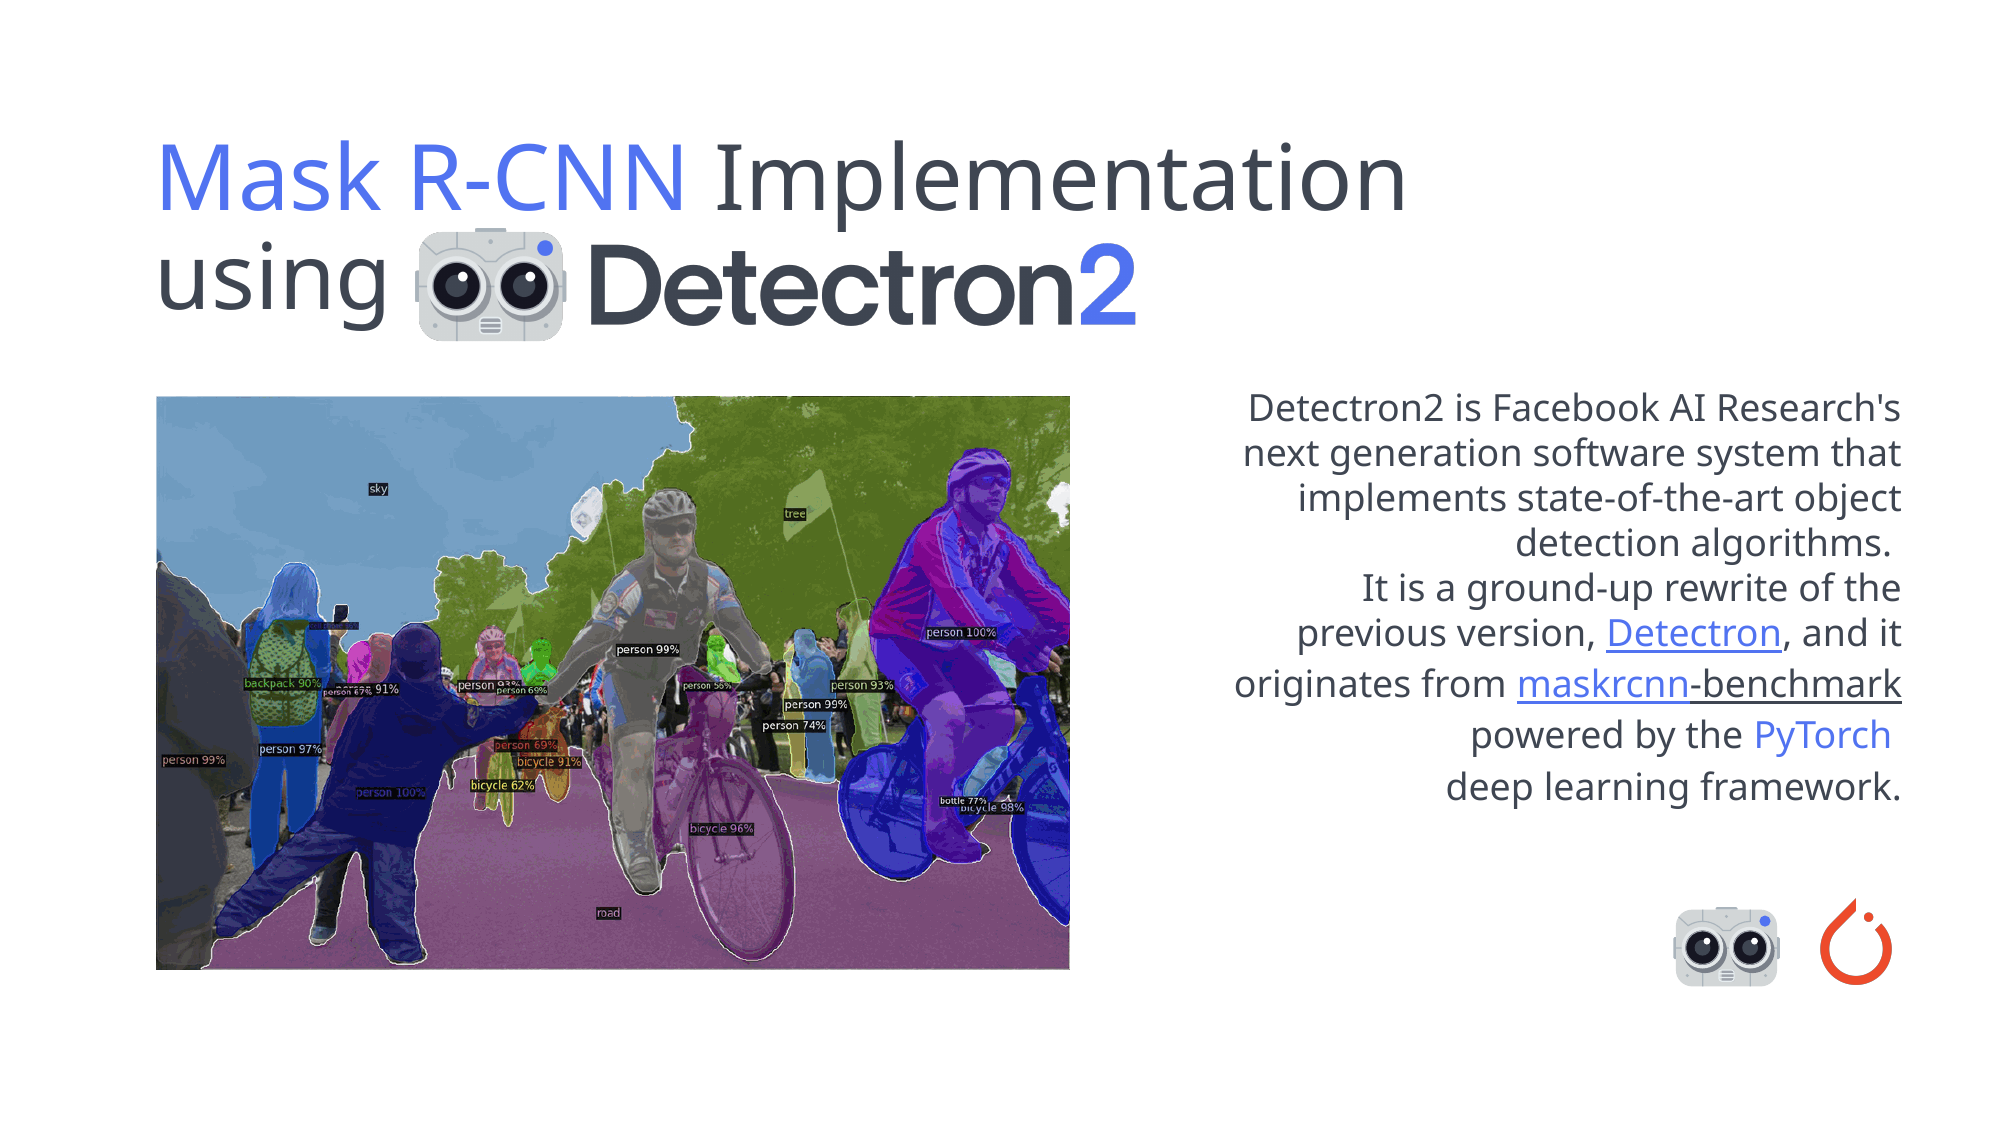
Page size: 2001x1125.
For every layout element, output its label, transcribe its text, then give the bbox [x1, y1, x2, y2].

text_box Detectron2 is Facebook AI Research's next generation software system that implements state-of-the-art object detection algorithms. It is a ground-up rewrite of the previous version, Detectron, and it originates from maskrcnn-benchmark powered by the PyTorch deep learning framework. [1204, 376, 1917, 815]
title Mask R-CNN Implementation using [139, 121, 1565, 340]
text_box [1673, 880, 1917, 1003]
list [403, 216, 1147, 353]
picture [156, 396, 1070, 970]
